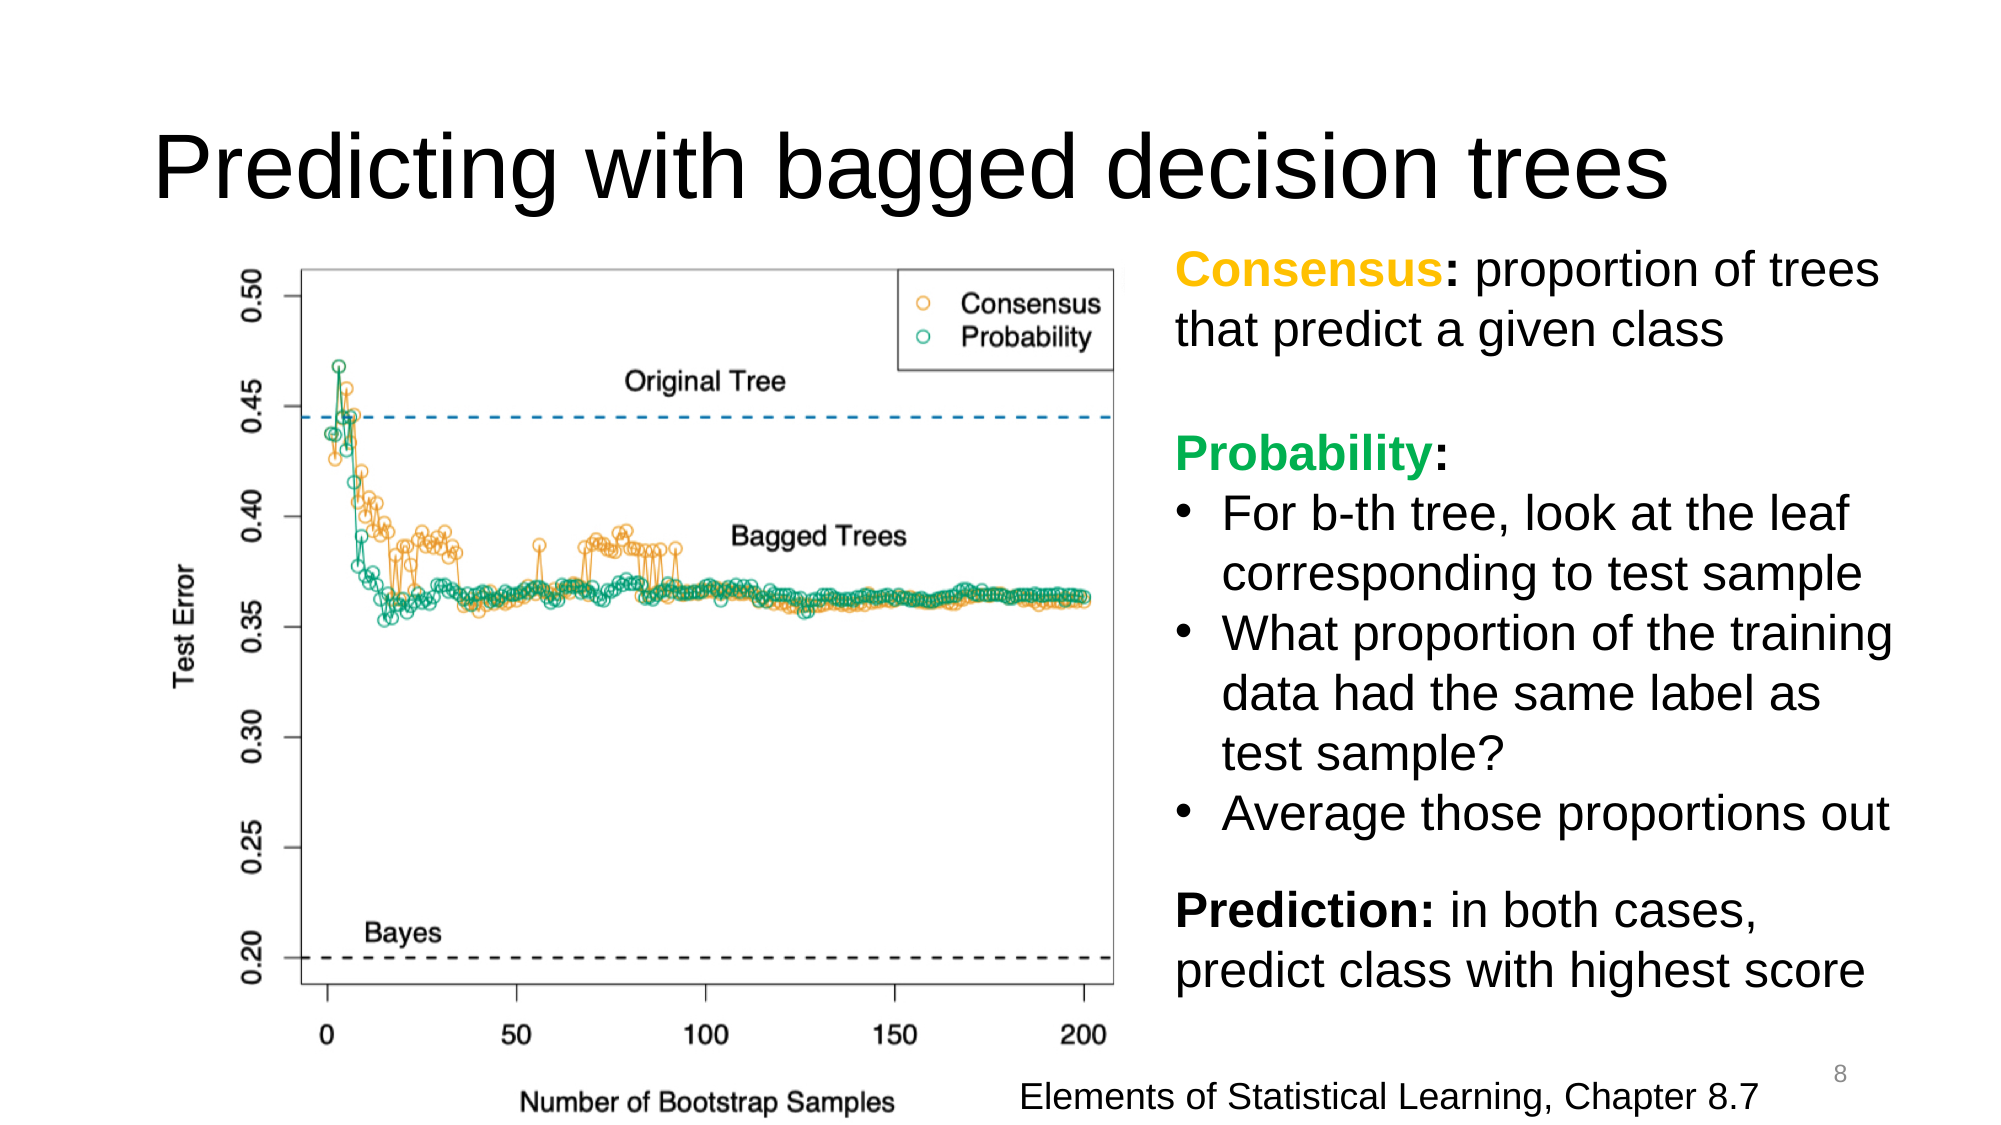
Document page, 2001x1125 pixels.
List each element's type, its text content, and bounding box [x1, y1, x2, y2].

text_box Consensus: proportion of trees that predict a given class [1160, 228, 1929, 364]
picture [147, 248, 1125, 1125]
text_box Probability: For b-th tree, look at the leaf corresponding to test sample What proportion of the training data had the same label as test sample? Average those proportions out [1160, 413, 1929, 848]
title Predicting with bagged decision trees [137, 59, 1863, 278]
text_box Prediction: in both cases, predict class with highest score [1160, 870, 1929, 1006]
slide_number 8 [1412, 1042, 1863, 1103]
text_box Elements of Statistical Learning, Chapter 8.7 [1125, 1064, 1786, 1125]
